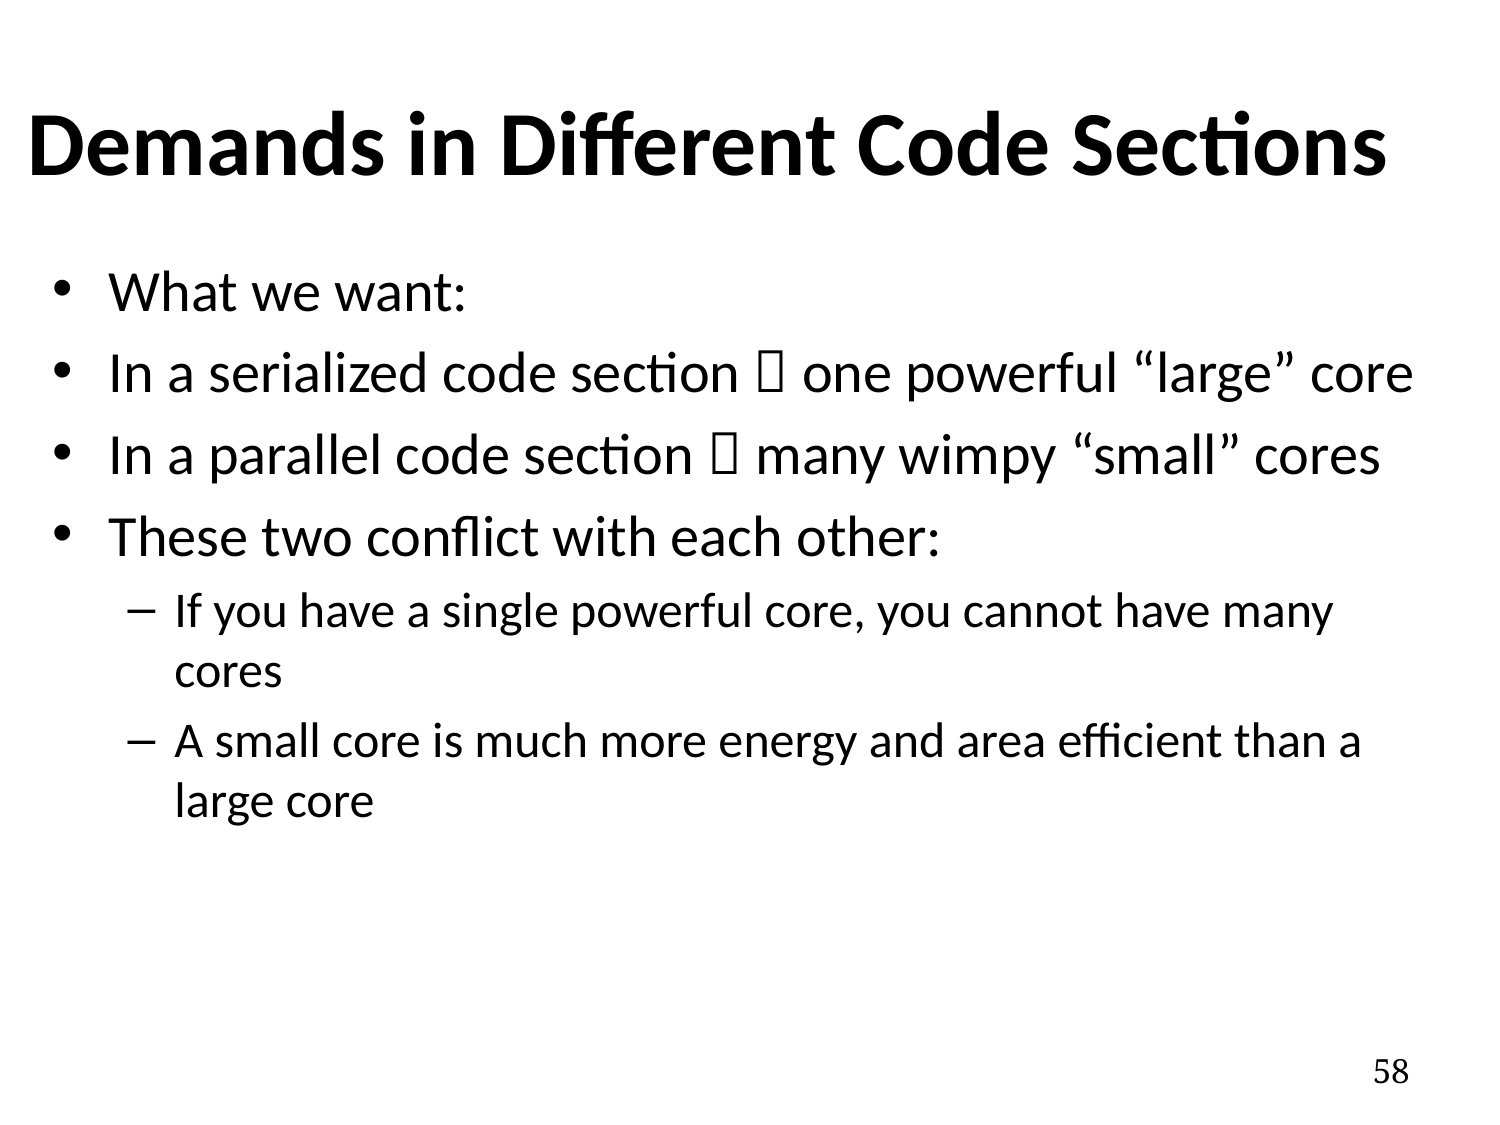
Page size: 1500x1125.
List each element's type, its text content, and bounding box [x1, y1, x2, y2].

slide_number 58 [1074, 1042, 1425, 1103]
list What we want: In a serialized code section  one powerful “large” core In a parallel code section  many wimpy “small” cores These two conflict with each other: If you have a single powerful core, you cannot have many cores A small core is much more energy and area efficient than a large core [37, 163, 1450, 1016]
title Demands in Different Code Sections [12, 45, 1425, 233]
